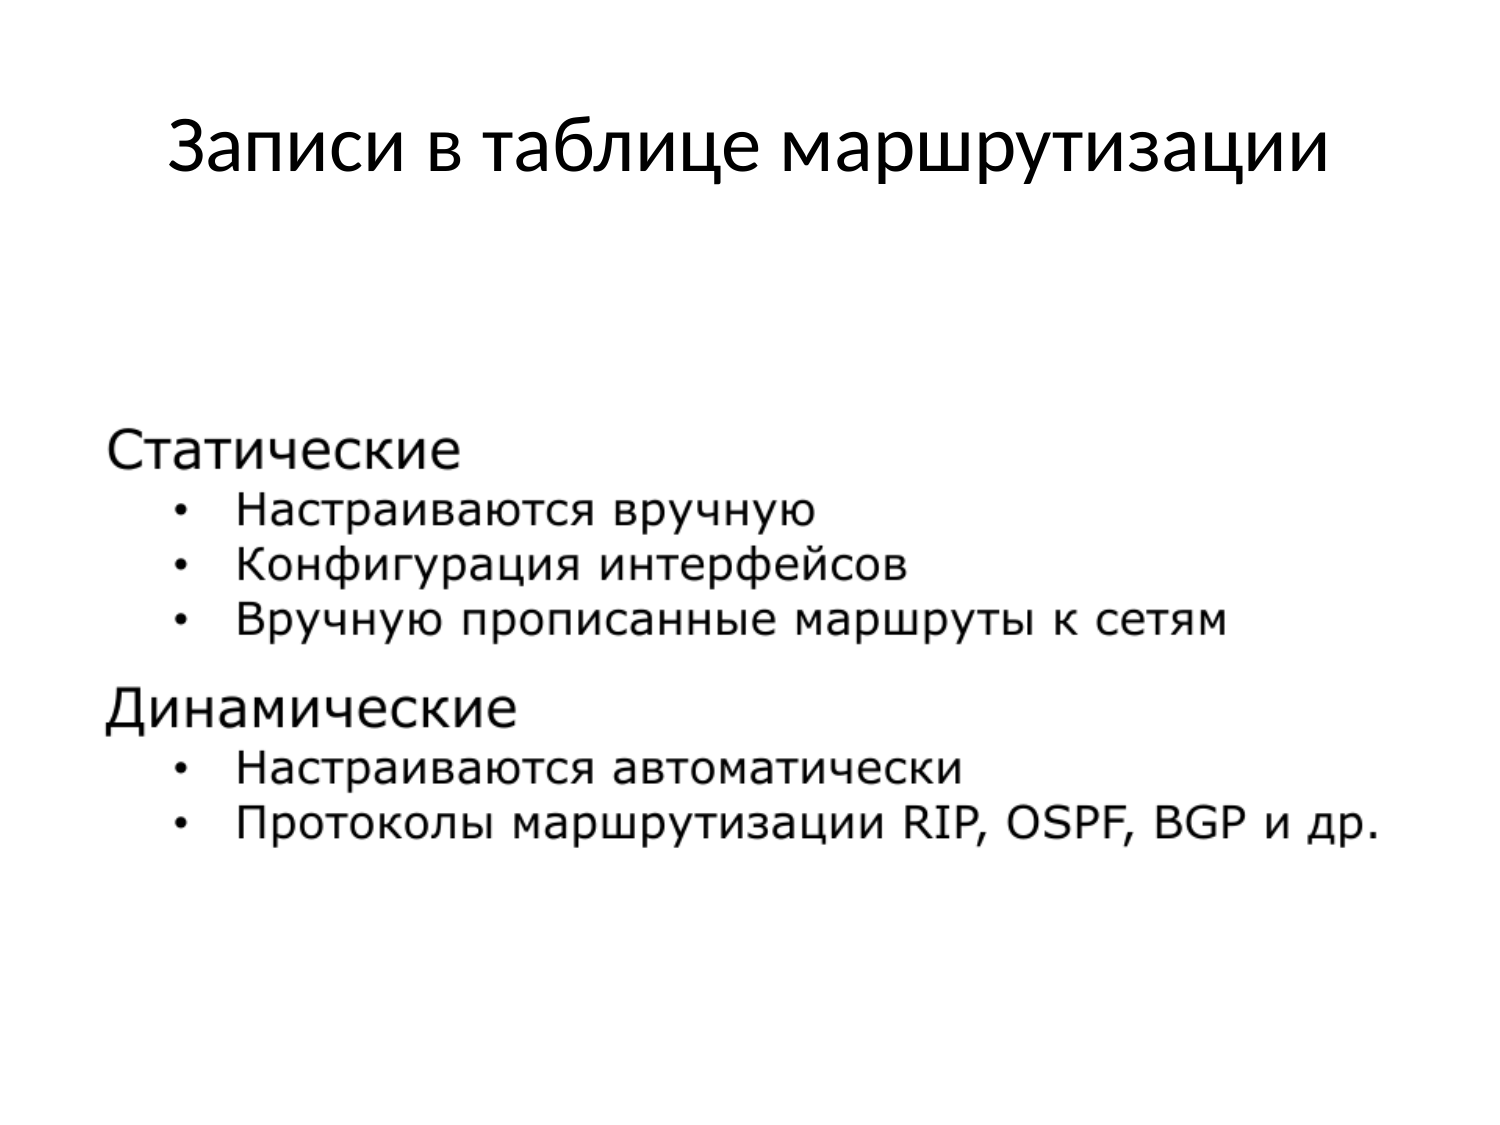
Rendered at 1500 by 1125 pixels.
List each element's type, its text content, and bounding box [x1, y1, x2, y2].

title Записи в таблице маршрутизации [75, 45, 1425, 233]
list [75, 383, 1425, 884]
